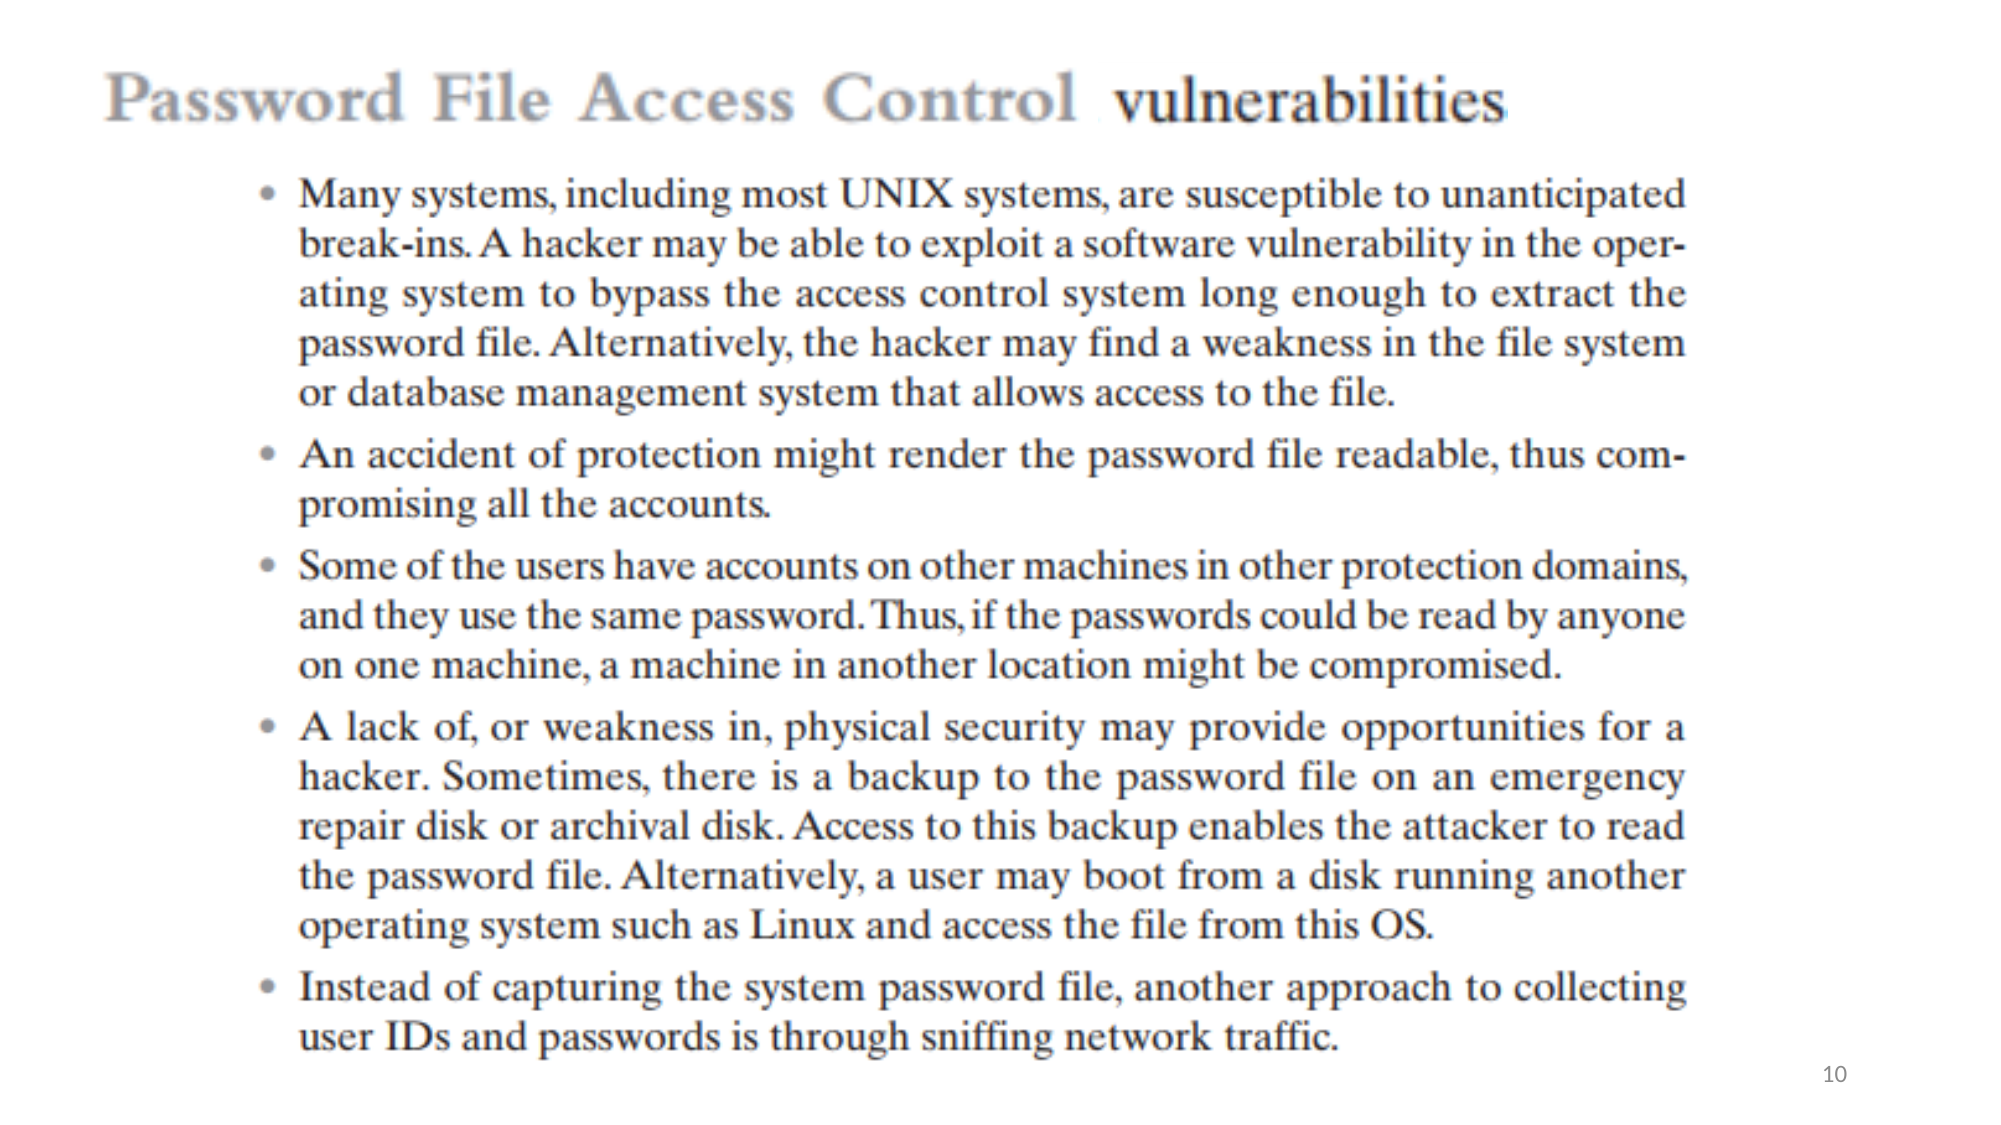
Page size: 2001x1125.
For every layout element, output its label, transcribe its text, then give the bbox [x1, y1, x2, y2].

picture [79, 55, 1508, 152]
picture [247, 161, 1707, 1074]
slide_number 10 [1412, 1042, 1863, 1103]
